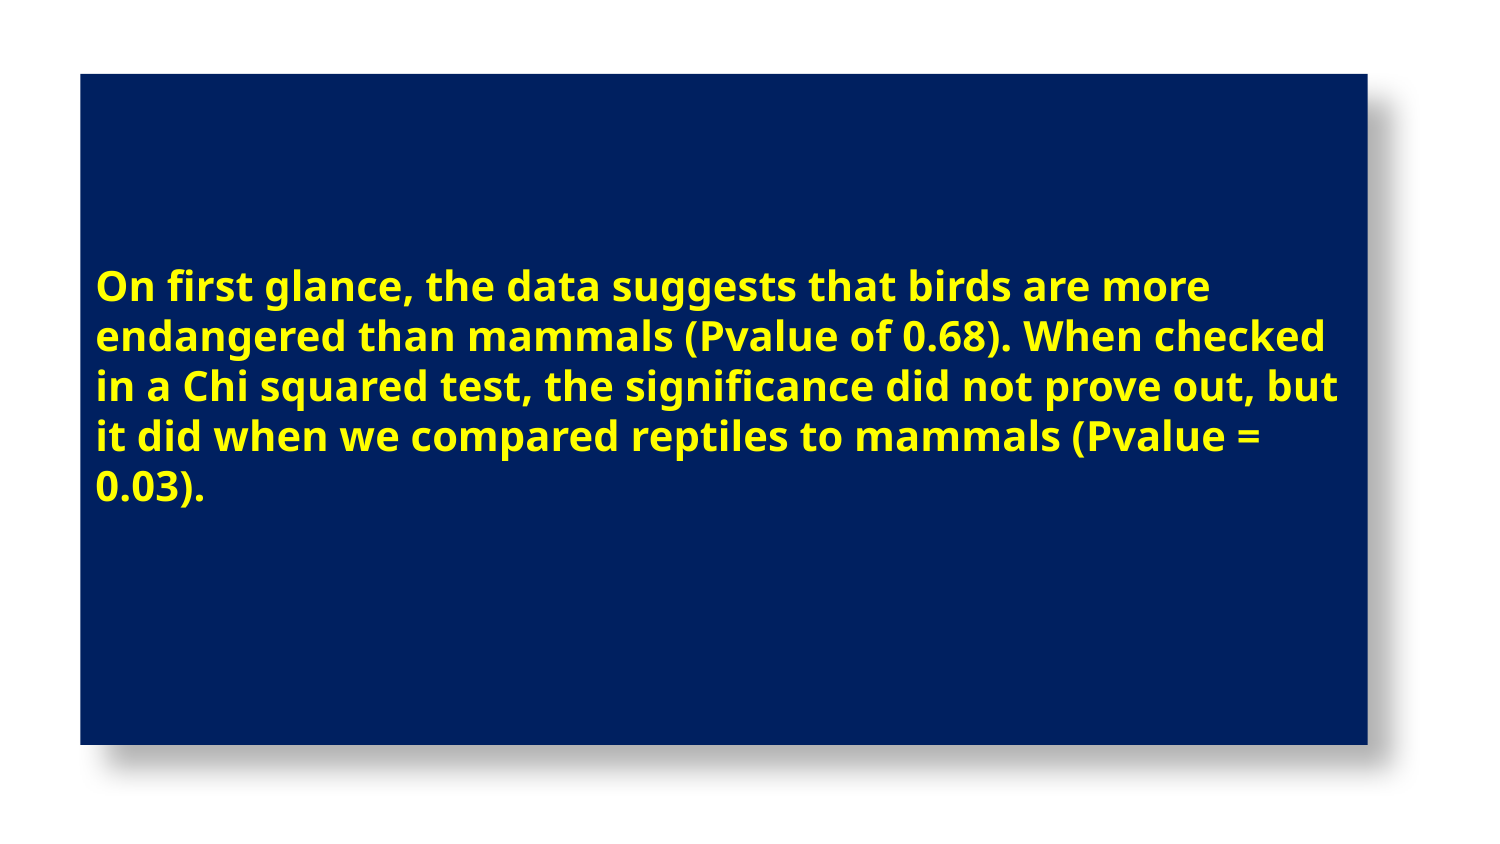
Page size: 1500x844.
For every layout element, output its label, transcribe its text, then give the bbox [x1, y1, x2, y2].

title On first glance, the data suggests that birds are more endangered than mammals (Pvalue of 0.68). When checked in a Chi squared test, the significance did not prove out, but it did when we compared reptiles to mammals (Pvalue = 0.03). [80, 73, 1368, 745]
